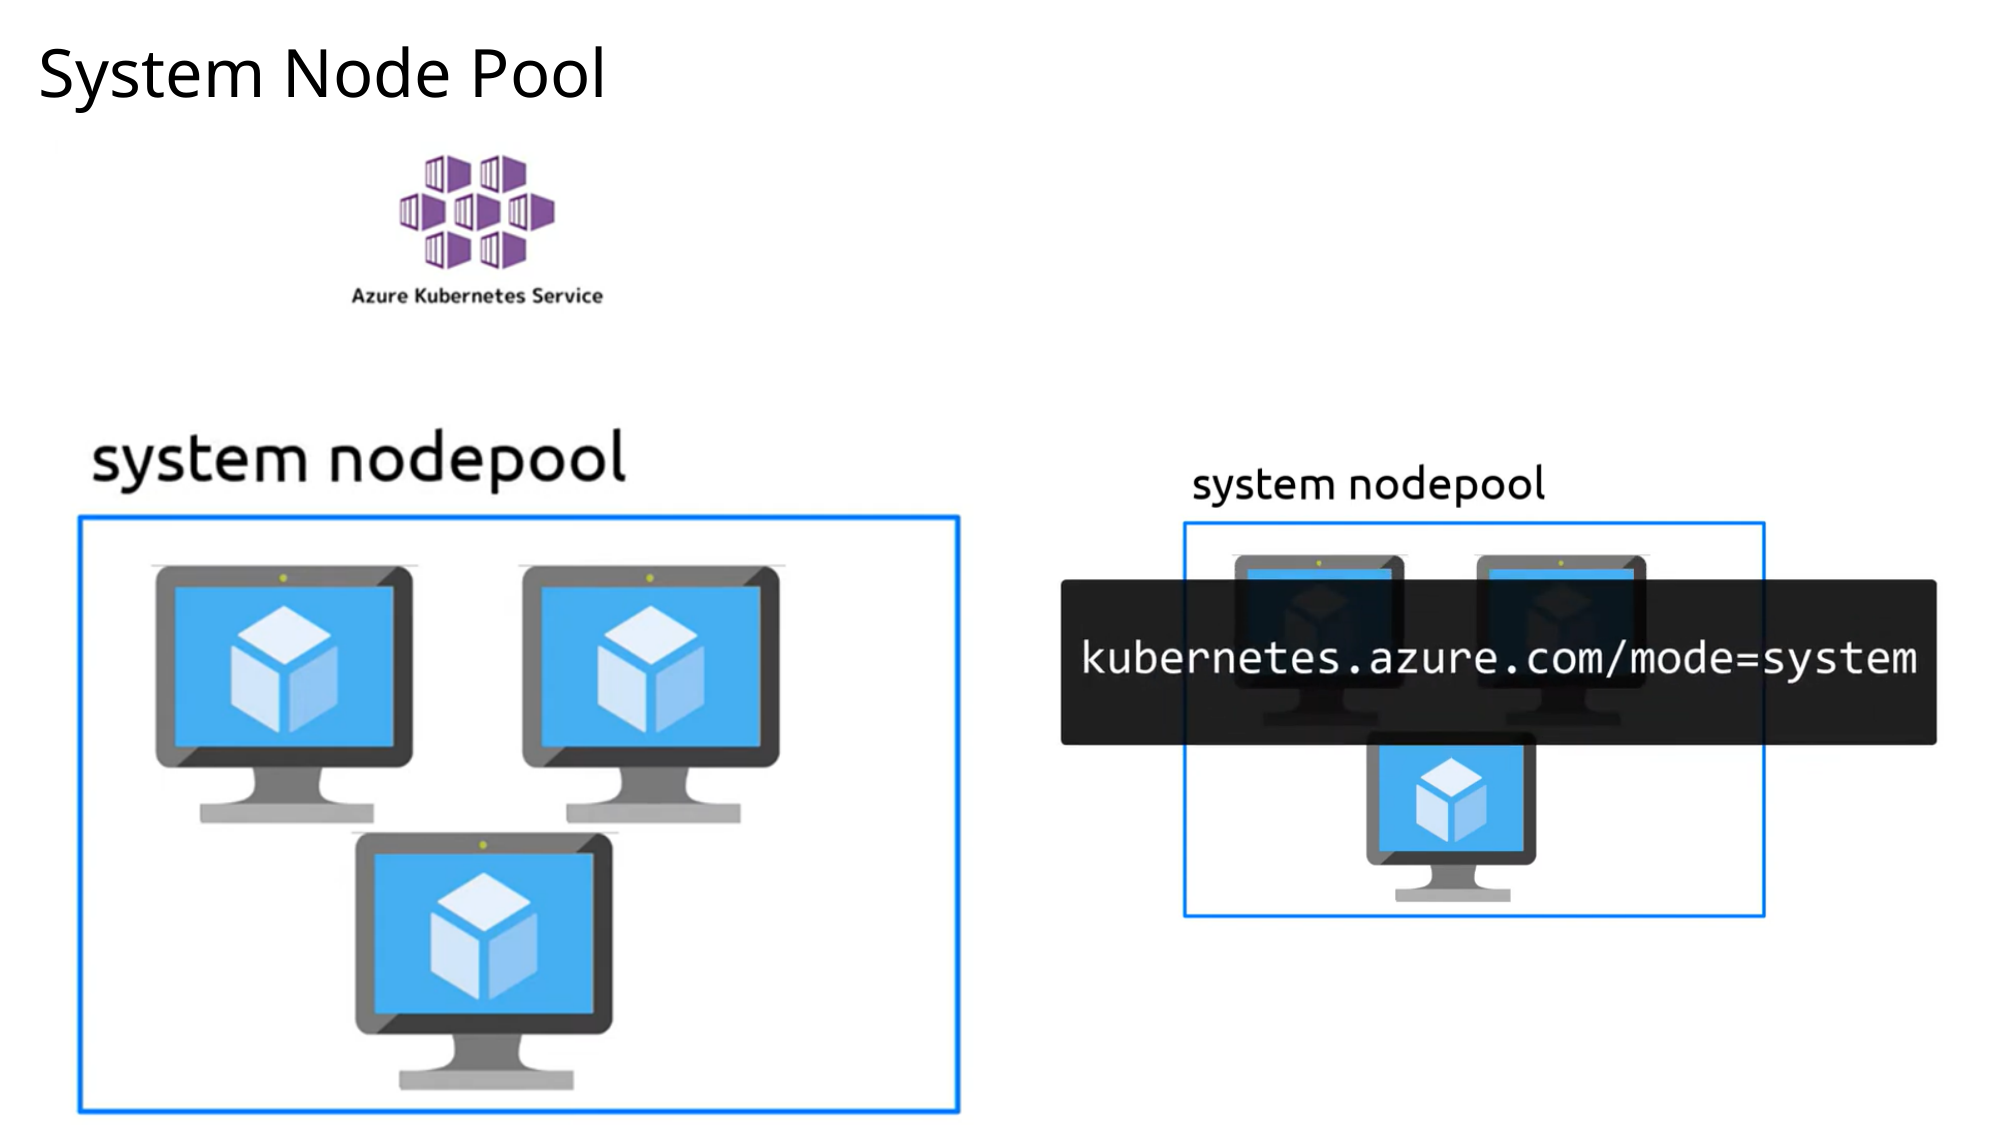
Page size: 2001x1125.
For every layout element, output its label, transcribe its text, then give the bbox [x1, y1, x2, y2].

title System Node Pool [38, 34, 1880, 119]
picture [3, 133, 1983, 1125]
